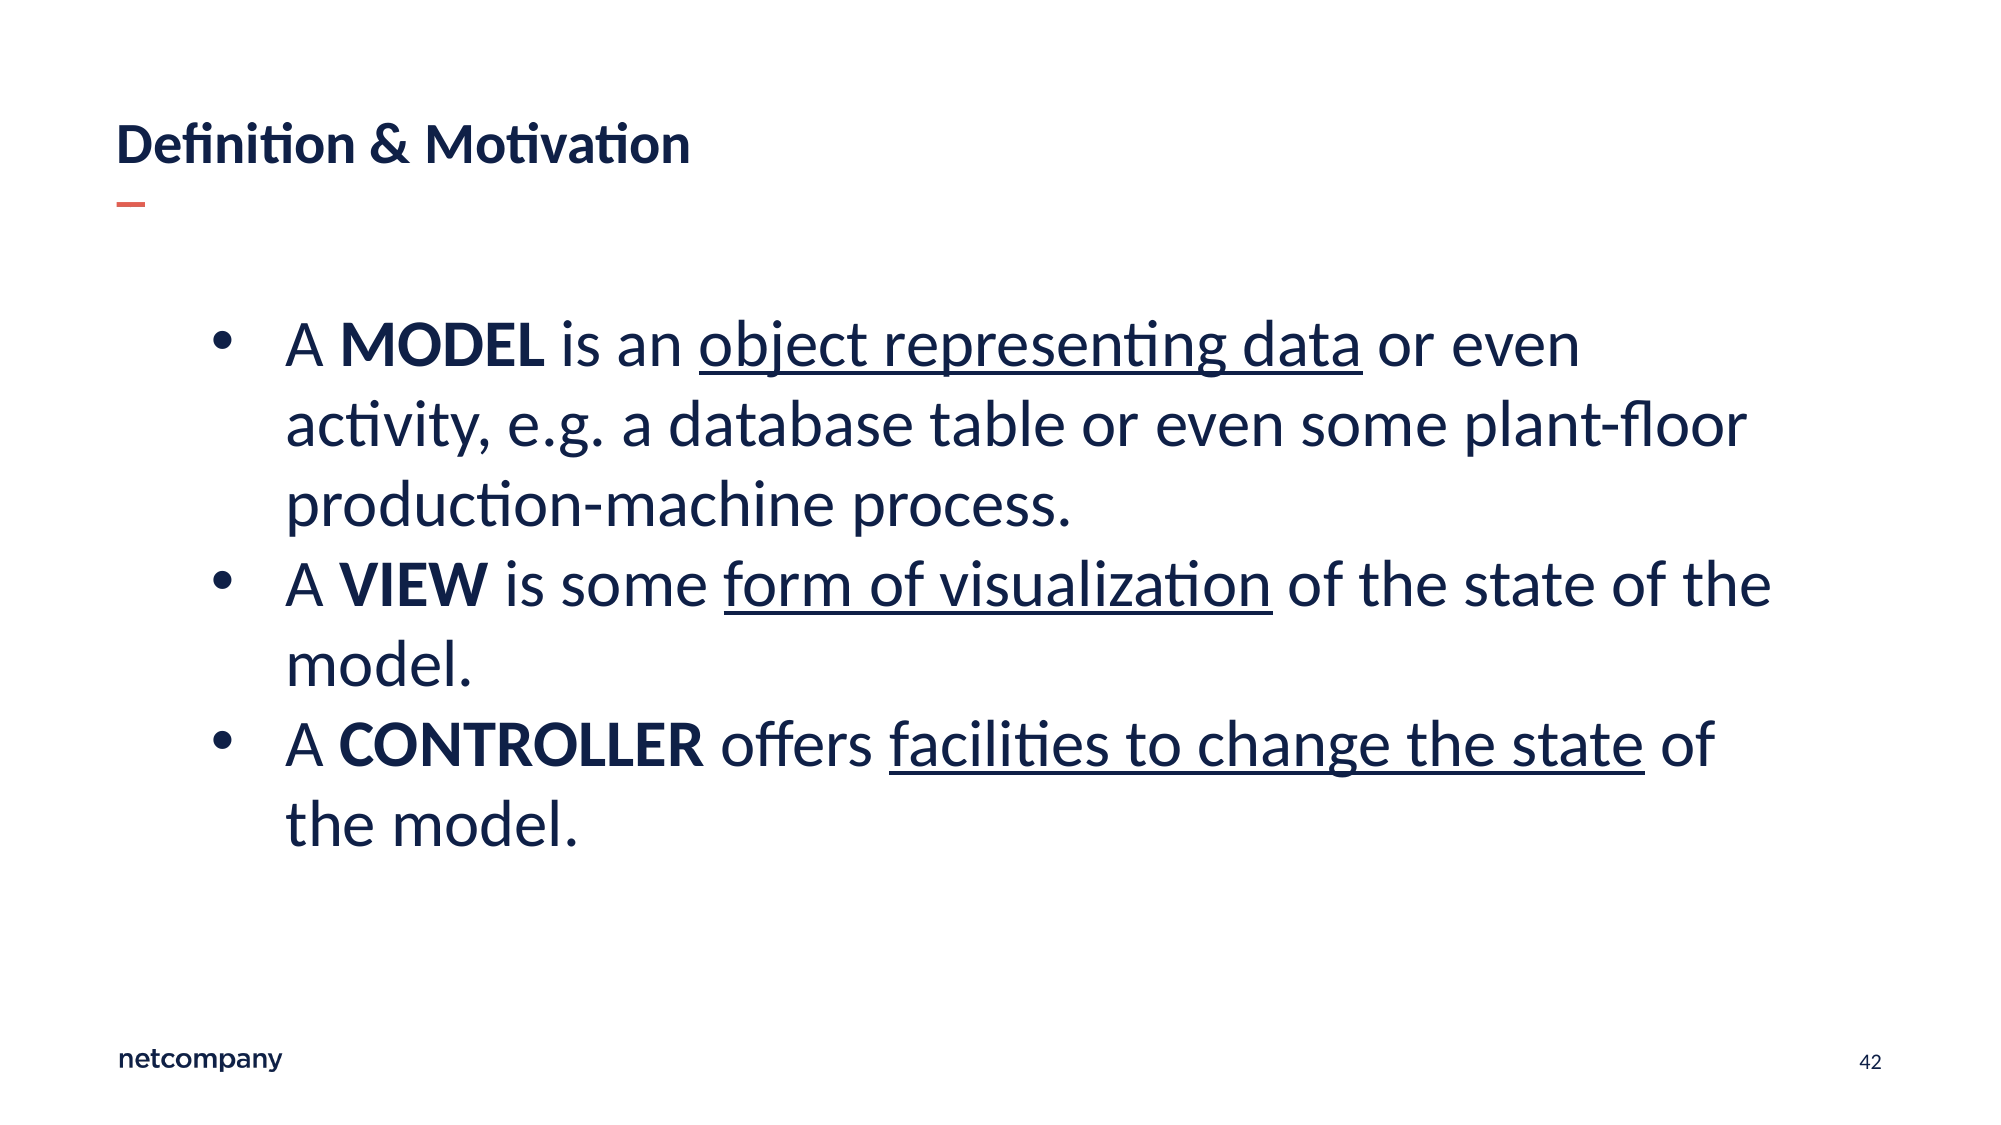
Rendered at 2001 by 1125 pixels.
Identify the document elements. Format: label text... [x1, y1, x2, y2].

picture [116, 202, 145, 207]
text_box A MODEL is an object representing data or even activity, e.g. a database table or even some plant-floor production-machine process. A VIEW is some form of visualization of the state of the model. A CONTROLLER offers facilities to change the state of the model. [195, 266, 1805, 893]
picture [118, 1049, 284, 1072]
title Definition & Motivation [116, 100, 1879, 175]
